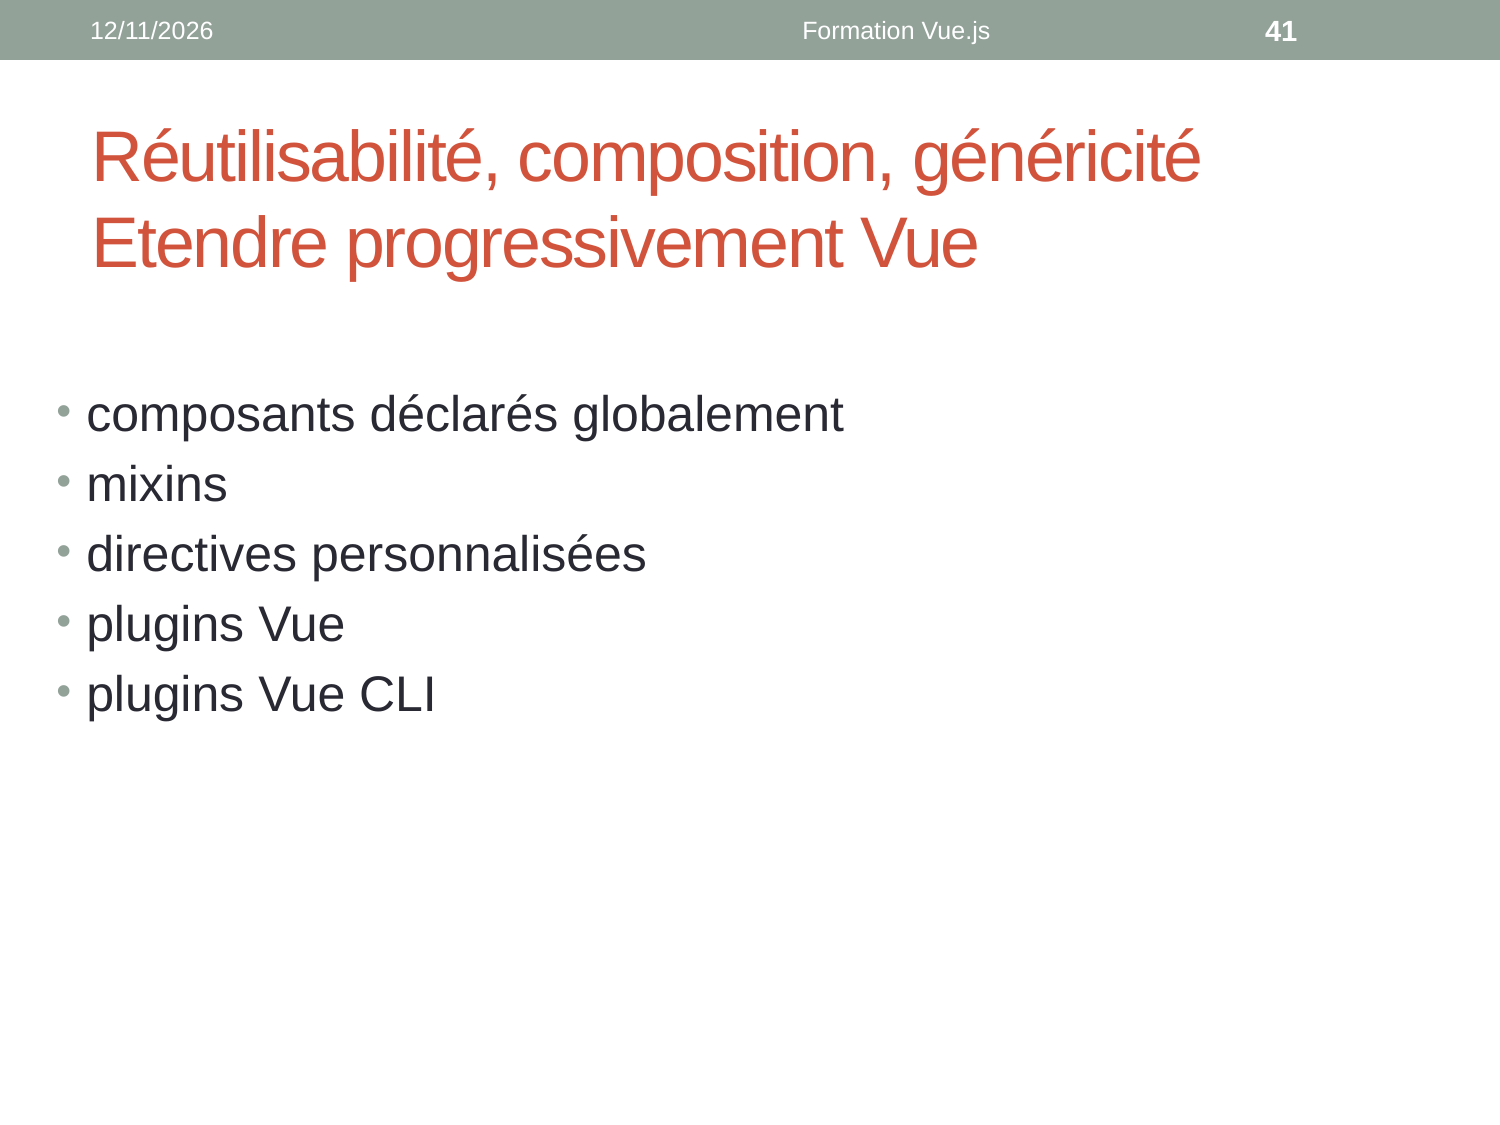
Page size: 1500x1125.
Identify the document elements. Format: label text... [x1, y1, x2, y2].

title Réutilisabilité, composition, généricité Etendre progressivement Vue [76, 101, 1427, 290]
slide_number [75, 3, 550, 57]
slide_number 41 [1250, 3, 1425, 57]
list composants déclarés globalement mixins directives personnalisées plugins Vue plugins Vue CLI [41, 373, 1467, 1012]
footer Formation Vue.js [562, 3, 1238, 57]
